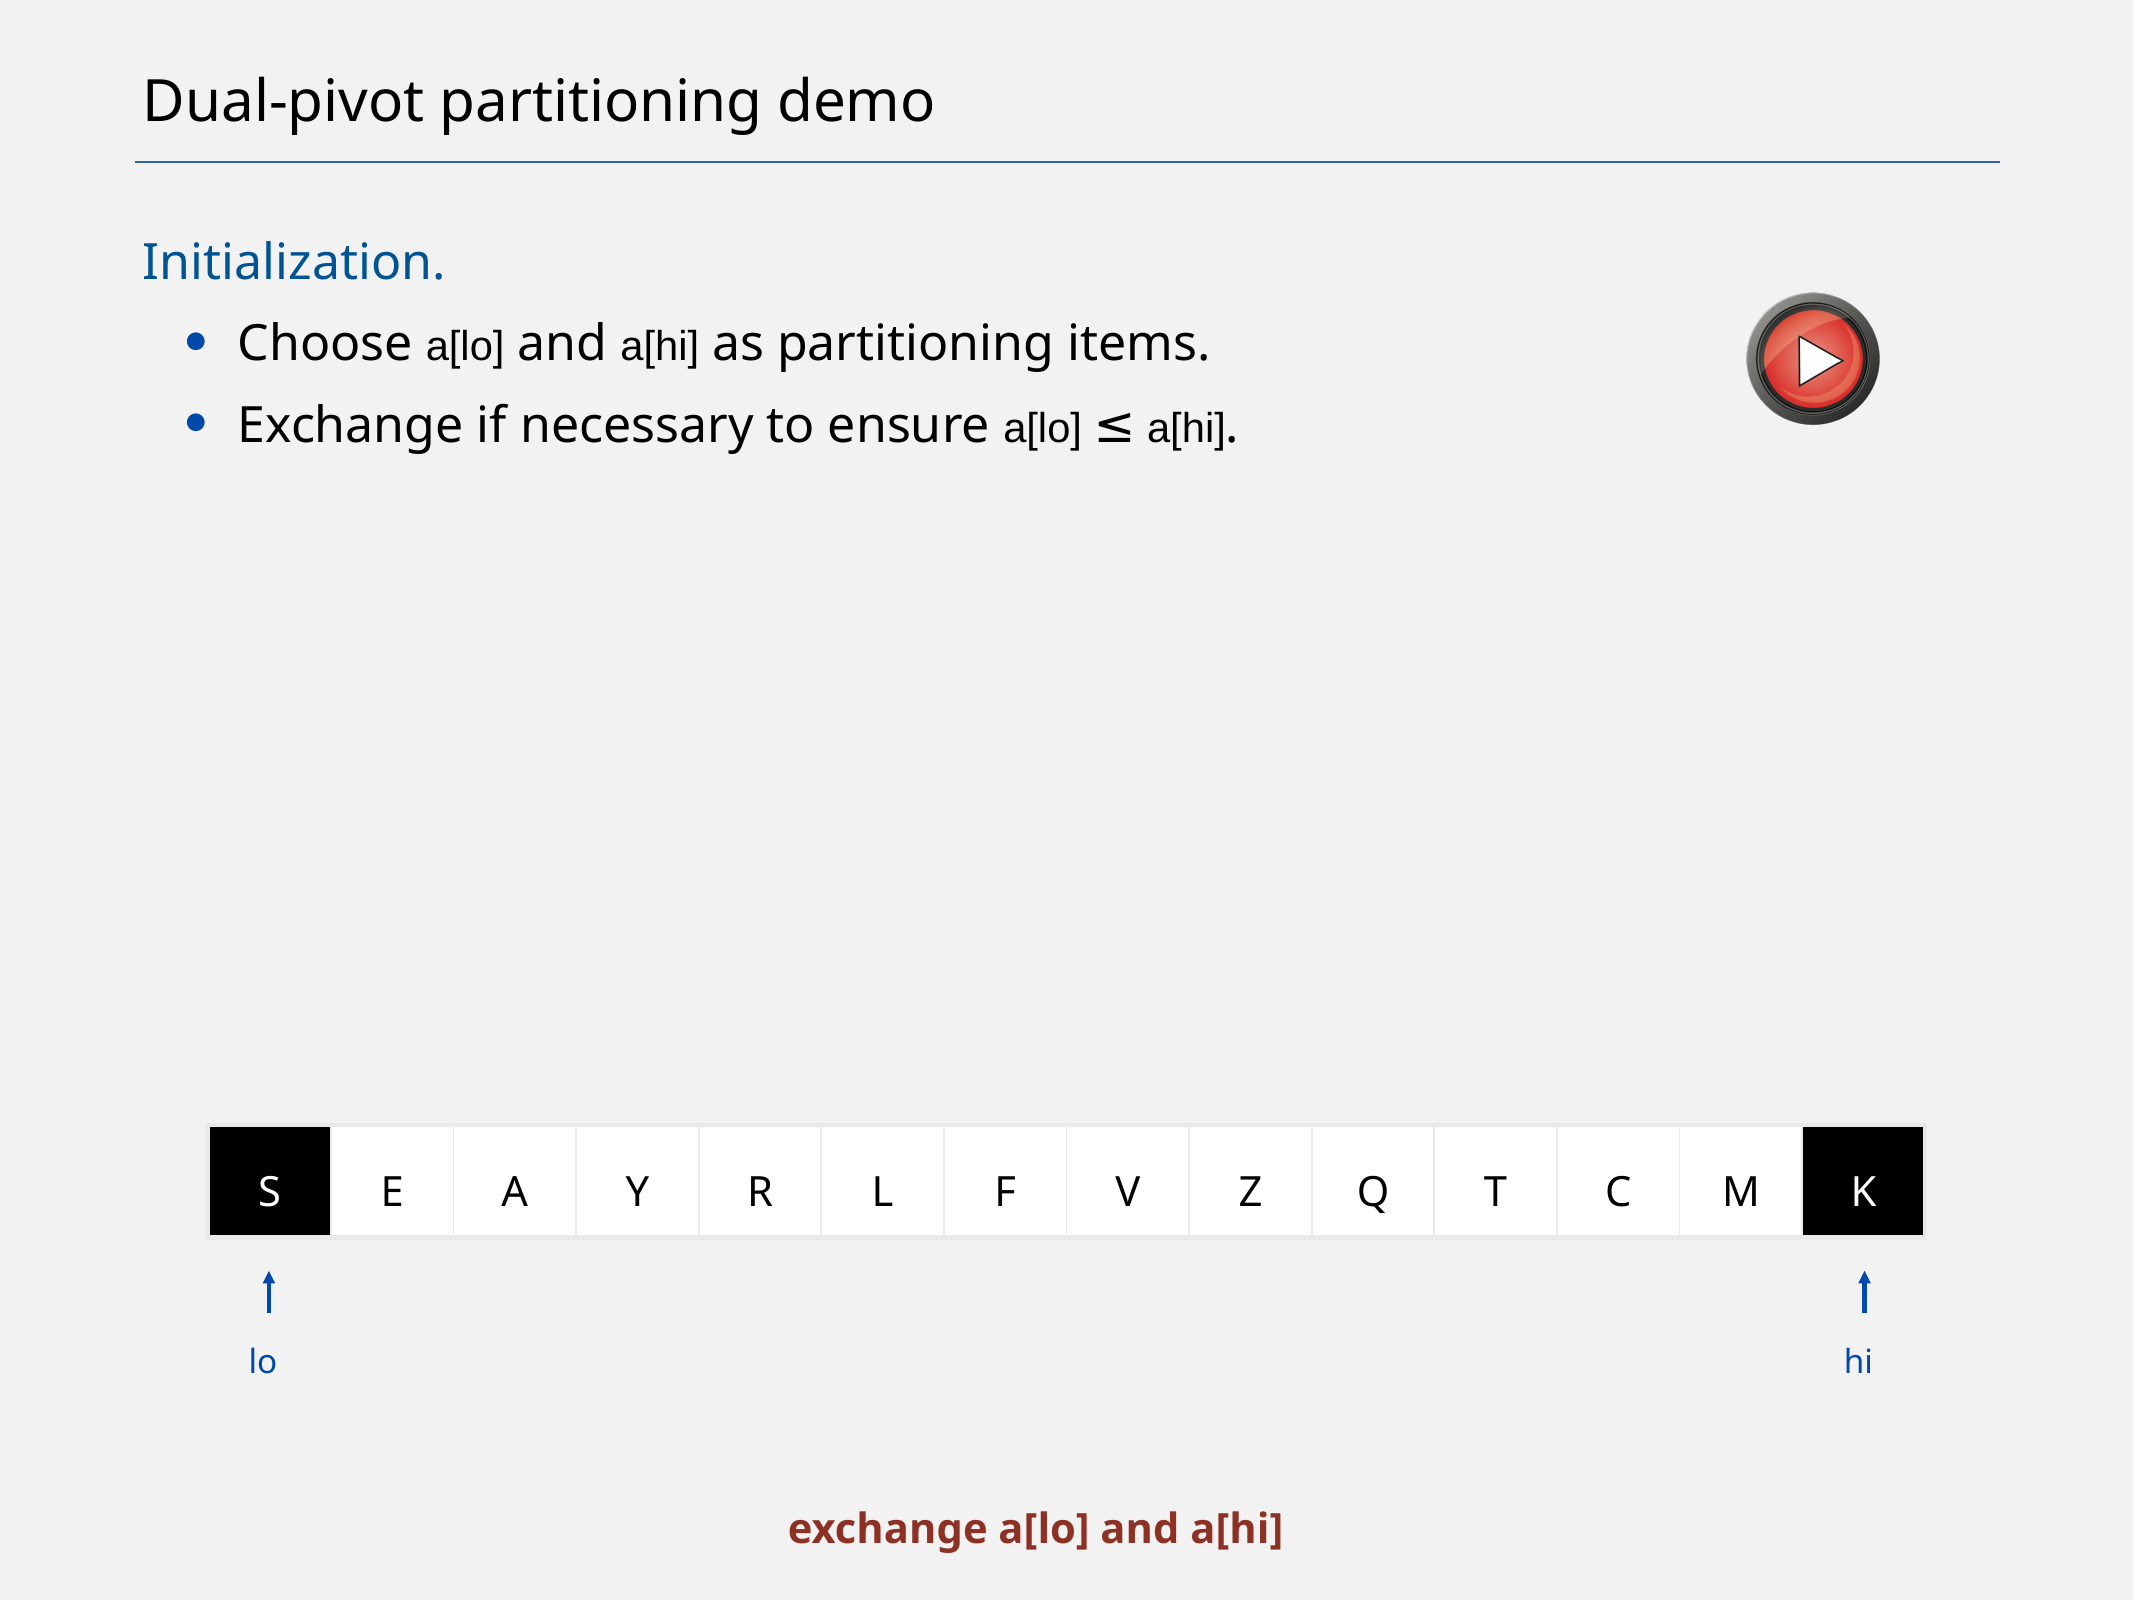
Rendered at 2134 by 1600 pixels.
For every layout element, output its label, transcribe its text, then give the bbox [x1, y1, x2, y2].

table_header E [332, 1127, 453, 1235]
table_header R [700, 1127, 820, 1235]
table_header C [1558, 1127, 1679, 1235]
list Initialization. Choose a[lo] and a[hi] as partitioning items. Exchange if necessary to ensure a[lo] ≤ a[hi]. [132, 207, 2001, 1543]
table_header T [1435, 1127, 1556, 1235]
table_header S [210, 1127, 330, 1235]
title Dual-pivot partitioning demo [132, 0, 2001, 134]
text_box exchange a[lo] and a[hi] [104, 1477, 1967, 1552]
table_header Z [1190, 1127, 1311, 1235]
table_header K [1803, 1127, 1923, 1235]
picture [1741, 289, 1886, 434]
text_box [233, 1270, 293, 1376]
table_header V [1067, 1127, 1188, 1235]
table_header M [1680, 1127, 1801, 1235]
table_header L [822, 1127, 943, 1235]
table_header Q [1313, 1127, 1433, 1235]
table_header F [945, 1127, 1066, 1235]
table_header Y [577, 1127, 698, 1235]
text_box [1828, 1270, 1888, 1376]
table_header A [454, 1127, 575, 1235]
